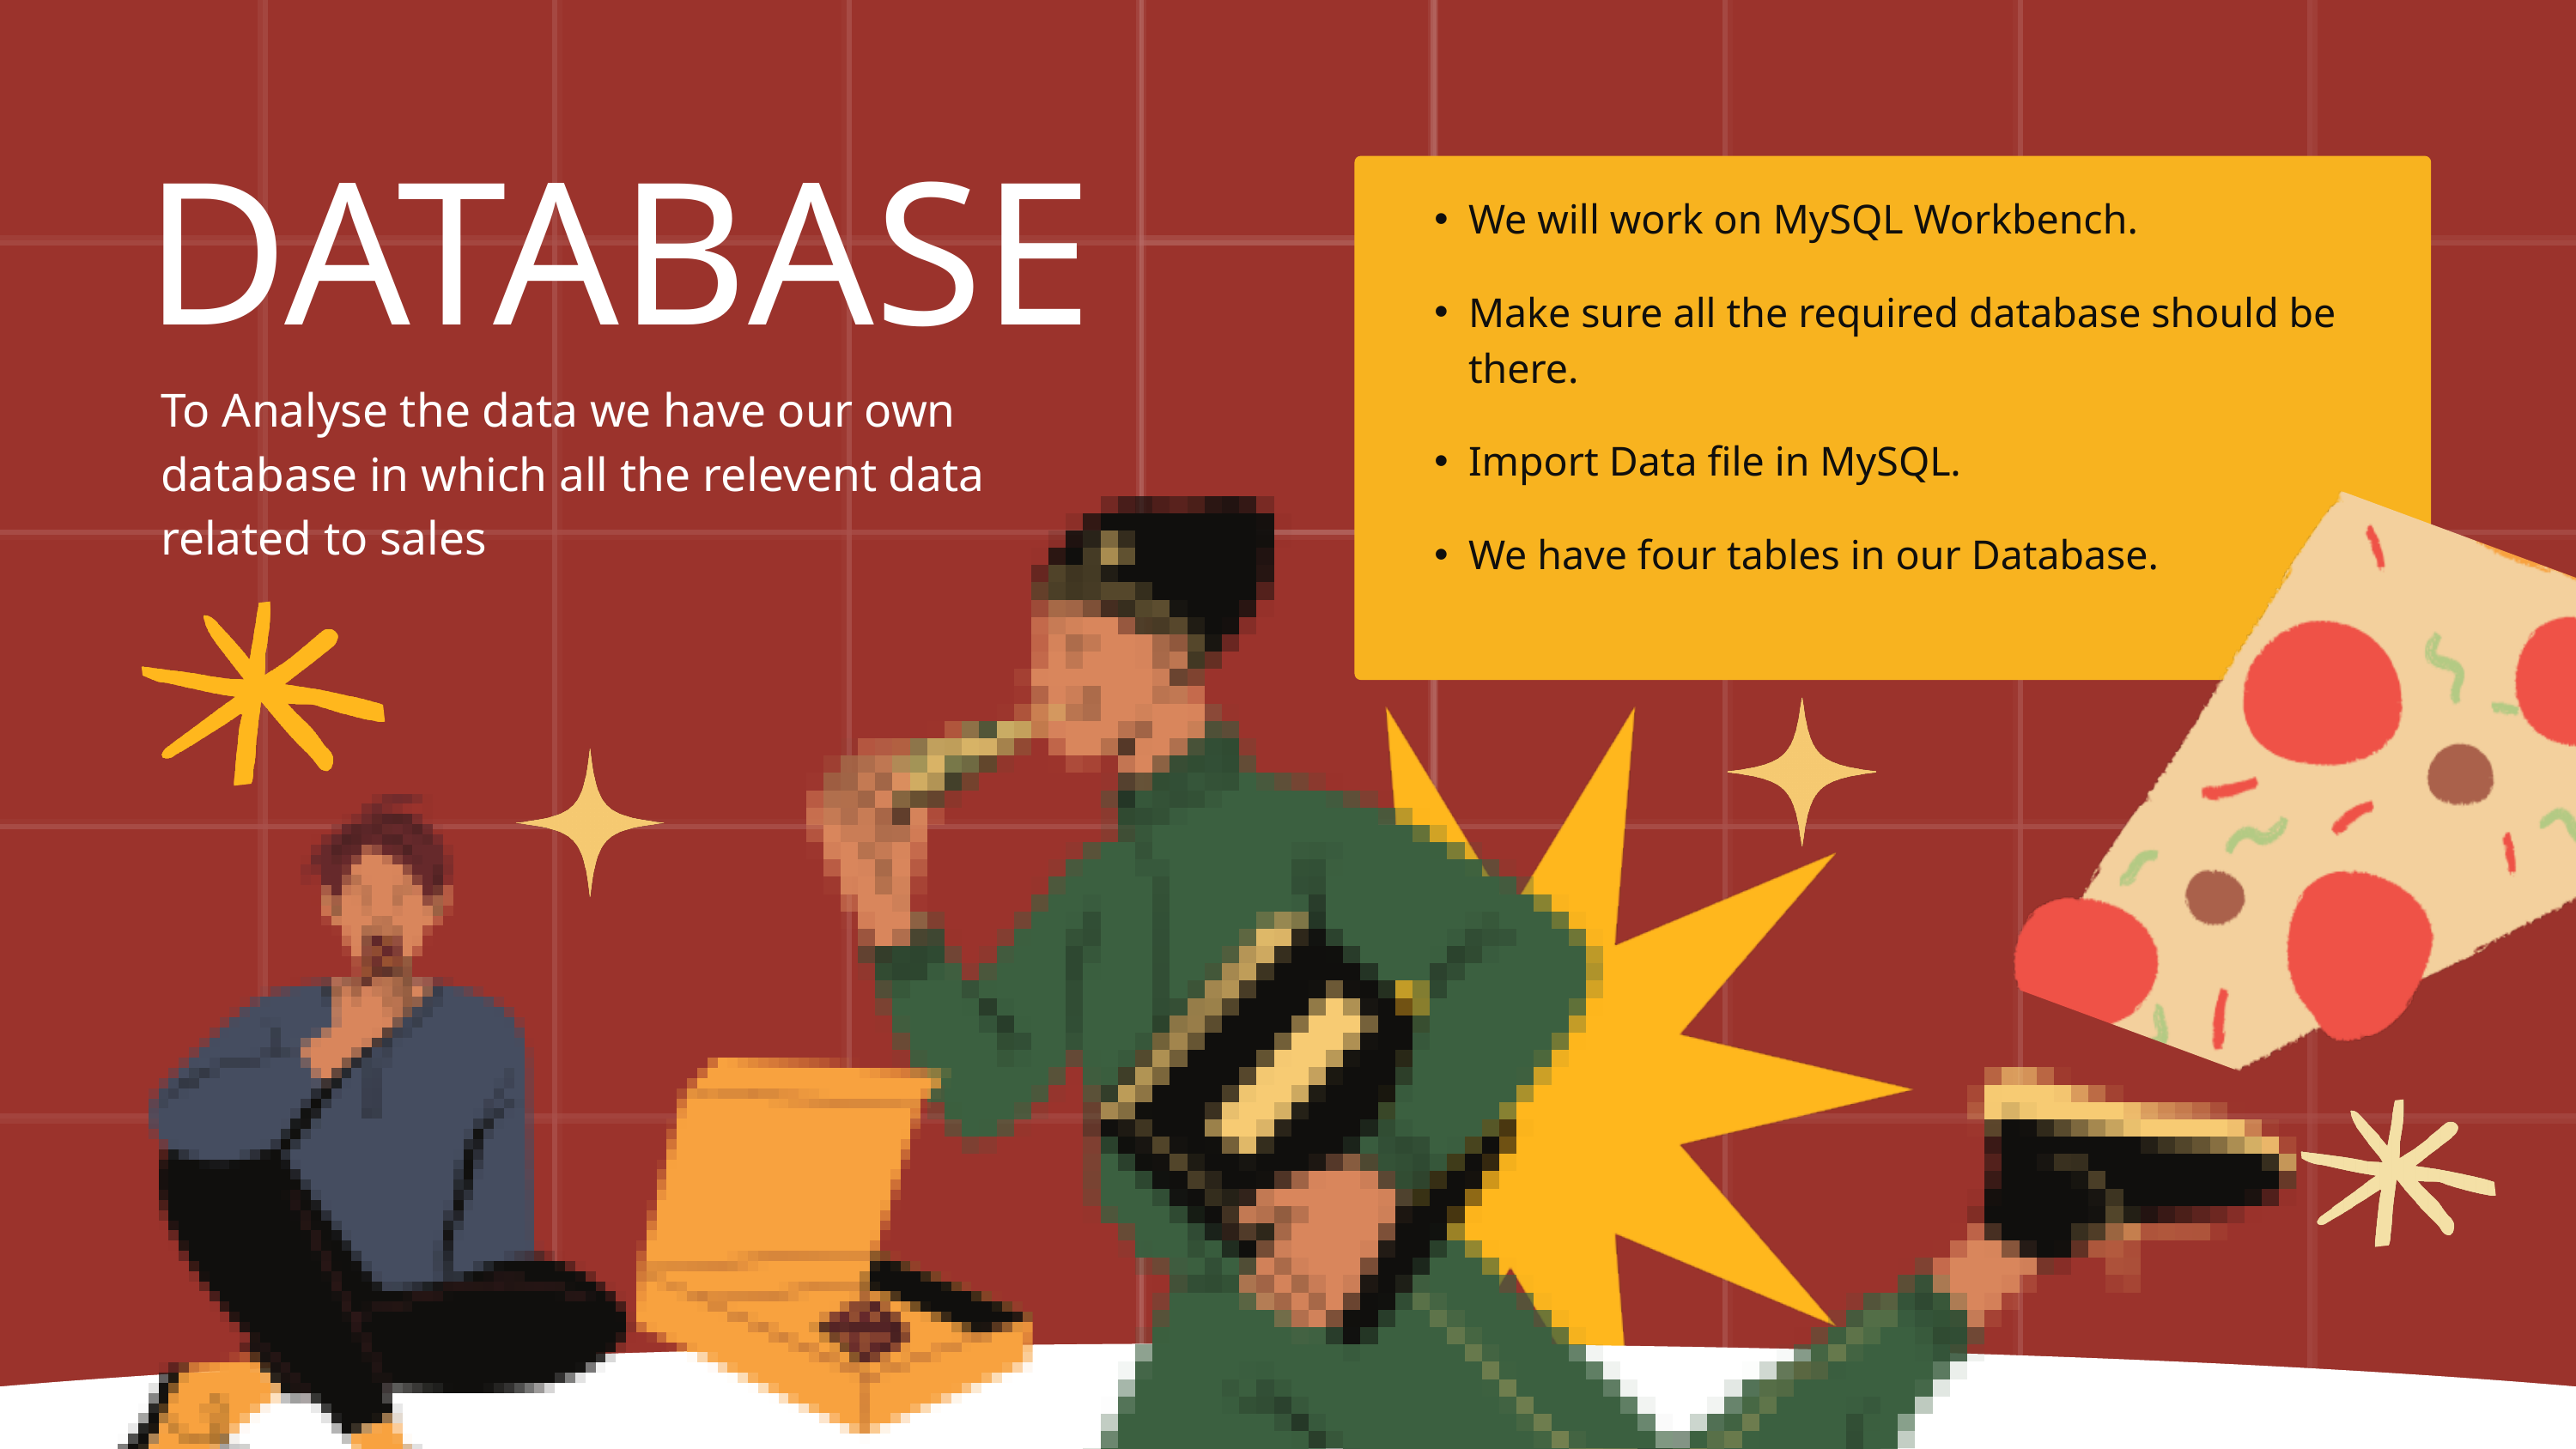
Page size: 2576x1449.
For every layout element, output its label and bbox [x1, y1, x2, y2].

text_box [0, 0, 2576, 1340]
text_box [1354, 155, 2432, 681]
text_box [0, 1343, 2576, 1449]
